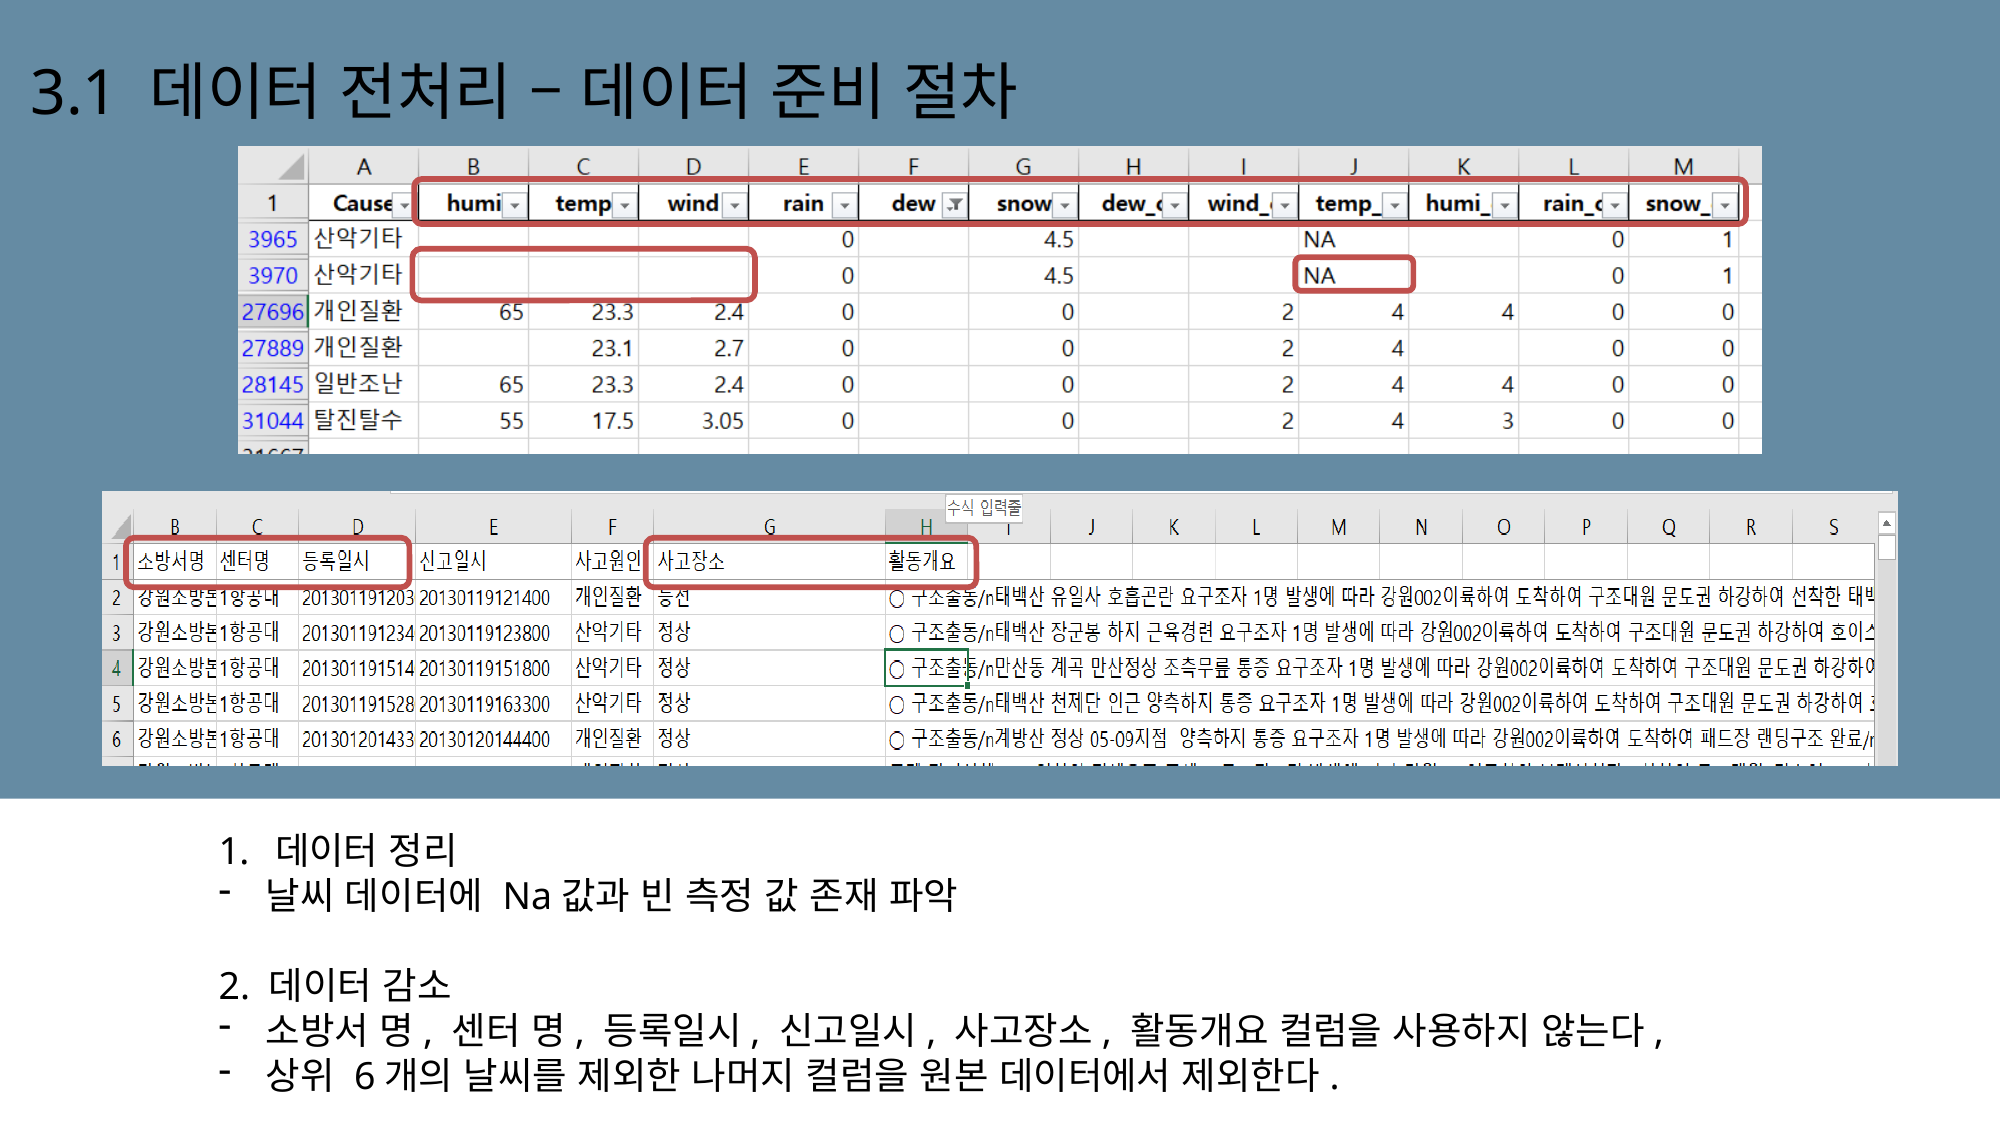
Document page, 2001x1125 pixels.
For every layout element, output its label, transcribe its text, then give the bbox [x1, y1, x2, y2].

text_box 3.1 데이터 전처리 – 데이터 준비 절차 [15, 7, 1189, 135]
picture [101, 491, 1898, 766]
text_box [0, 0, 2000, 801]
picture [237, 145, 1763, 454]
text_box 데이터 정리 날씨 데이터에 Na값과 빈 측정 값 존재 파악 2. 데이터 감소 소방서 명, 센터 명, 등록일시, 신고일시, 사고장소, 활동개요 컬럼을 사용하지 않는다, 상위 6개의 날씨를 제외한 나머지 컬럼을 원본 데이터에서 제외한다. [203, 777, 1679, 1105]
